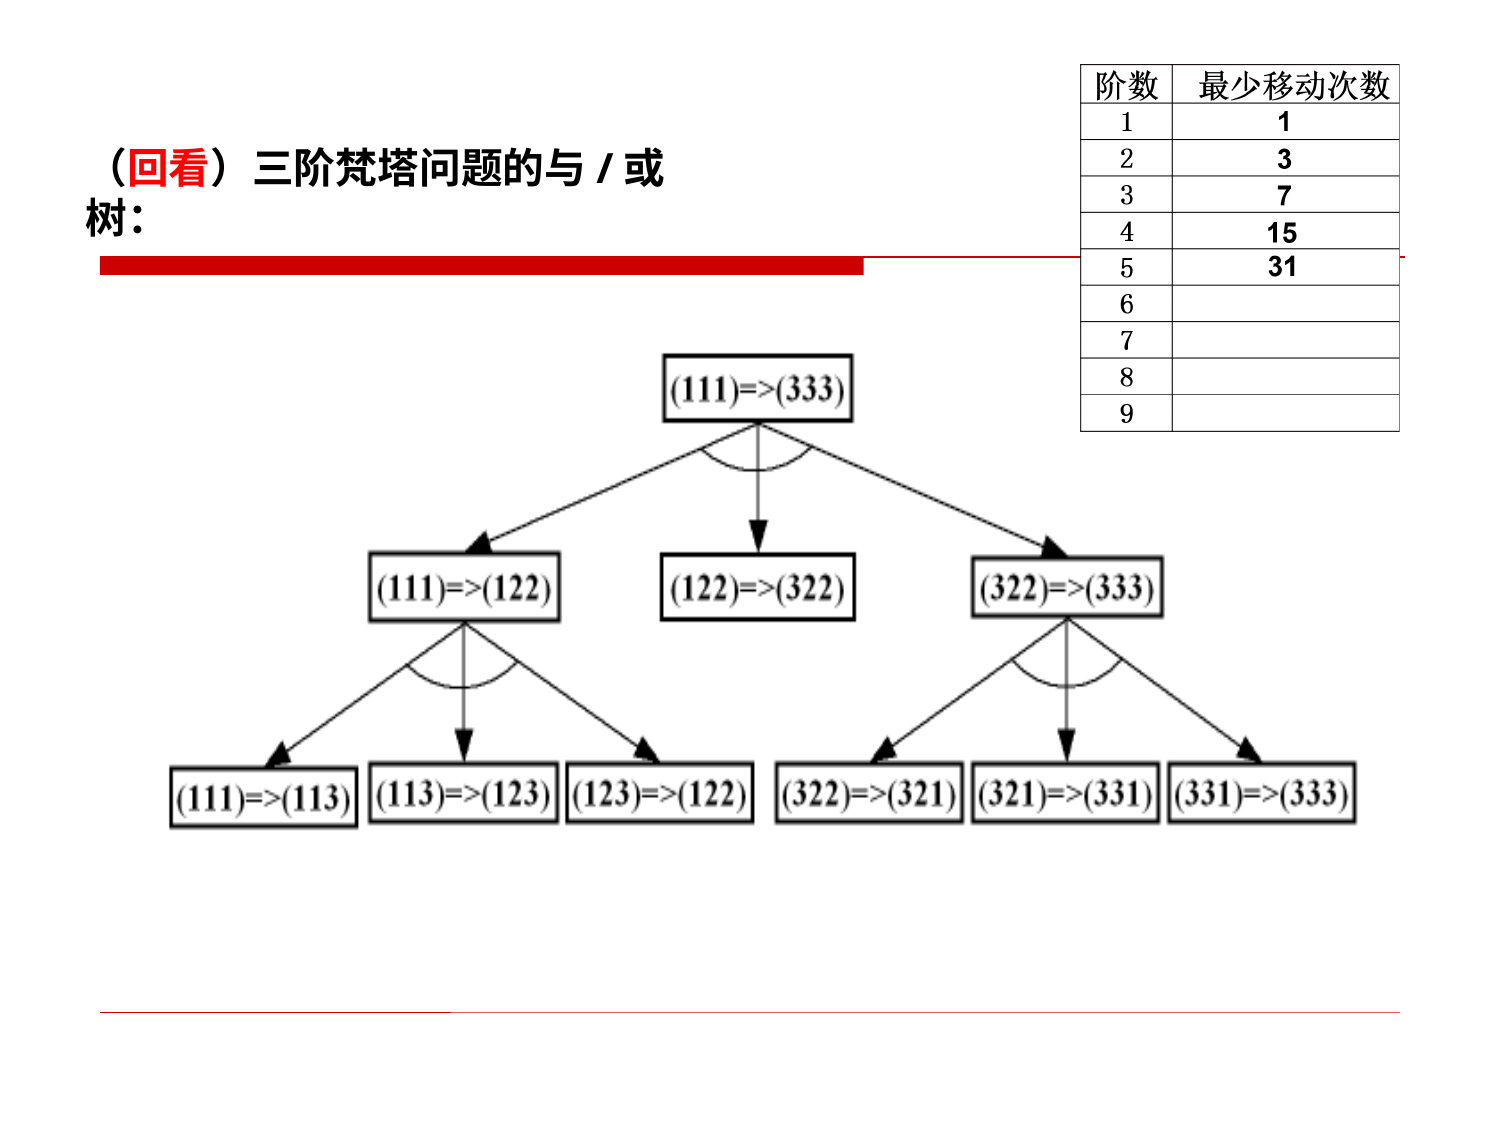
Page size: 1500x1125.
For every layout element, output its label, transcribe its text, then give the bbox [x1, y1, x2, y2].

title （回看）三阶梵塔问题的与/或树： [85, 192, 747, 243]
picture [159, 54, 1400, 835]
